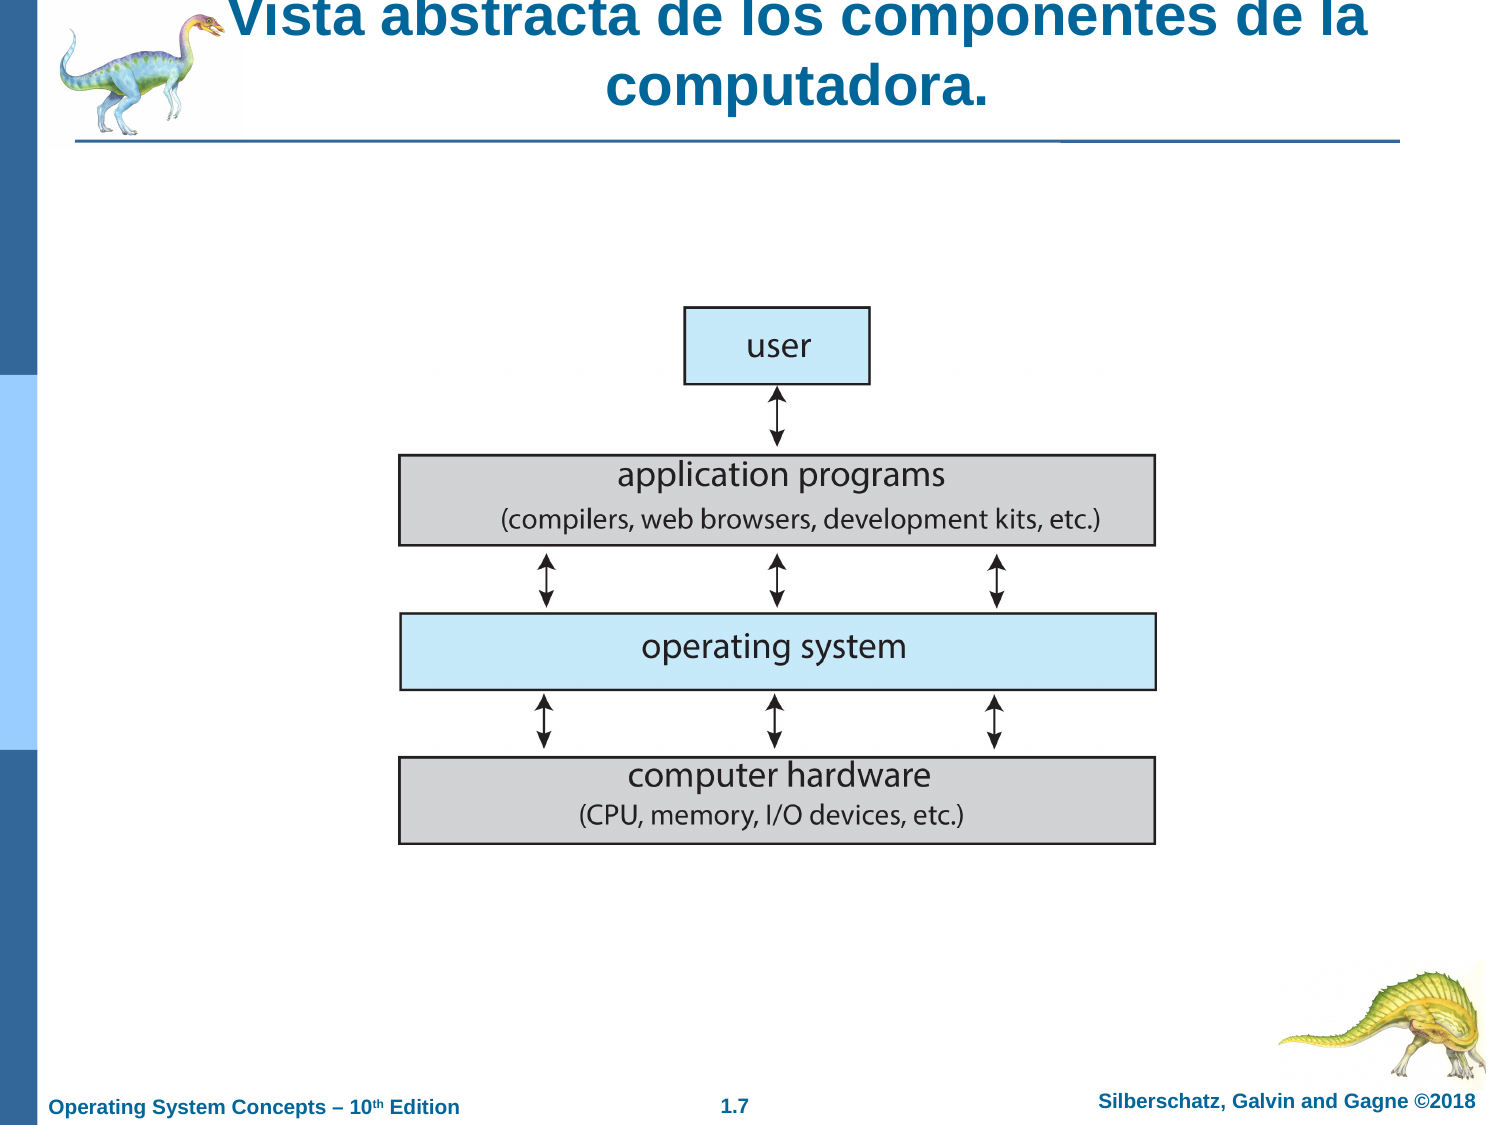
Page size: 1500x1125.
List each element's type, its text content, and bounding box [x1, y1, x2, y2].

picture [397, 306, 1157, 845]
picture [1275, 959, 1486, 1090]
title Vista abstracta de los componentes de la computadora. [170, 29, 1425, 125]
picture [238, 0, 243, 15]
picture [46, 0, 243, 149]
